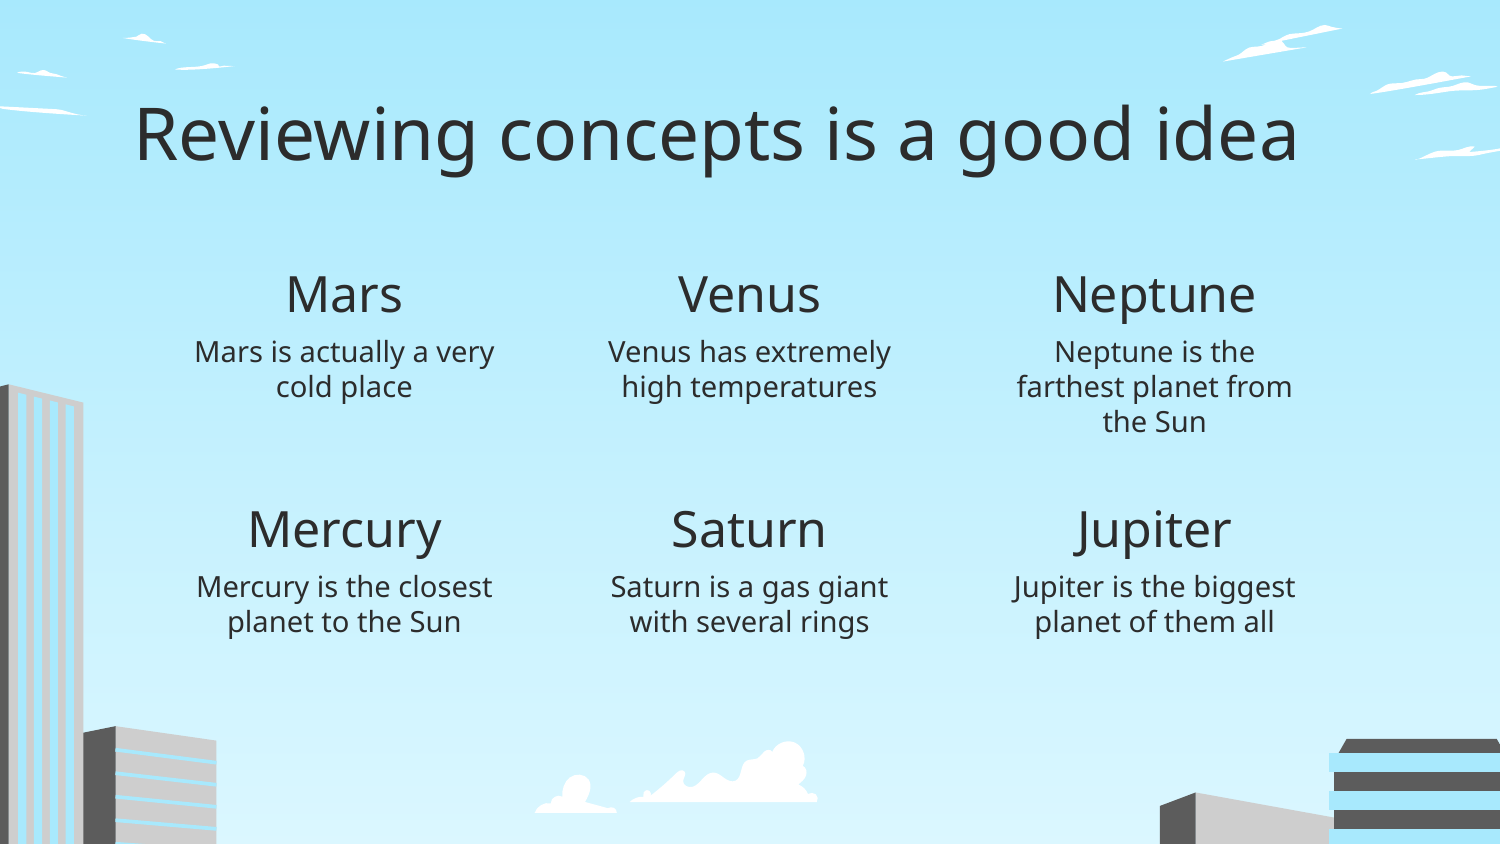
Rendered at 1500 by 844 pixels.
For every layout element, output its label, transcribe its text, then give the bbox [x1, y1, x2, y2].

text_box [442, 167, 471, 177]
title Reviewing concepts is a good idea [118, 72, 1382, 167]
text_box [706, 167, 711, 177]
subtitle Mercury [172, 510, 517, 573]
subtitle Saturn [577, 510, 923, 573]
subtitle Jupiter is the biggest planet of them all [982, 573, 1328, 634]
subtitle Mercury is the closest planet to the Sun [172, 573, 517, 634]
subtitle Neptune [982, 275, 1328, 338]
text_box [964, 167, 993, 177]
subtitle Jupiter [982, 510, 1328, 573]
subtitle Mars [172, 275, 517, 338]
subtitle Venus has extremely high temperatures [577, 338, 922, 399]
subtitle Saturn is a gas giant with several rings [577, 573, 922, 634]
subtitle Mars is actually a very cold place [172, 338, 517, 399]
subtitle Neptune is the farthest planet from the Sun [982, 338, 1328, 399]
subtitle Venus [577, 275, 923, 338]
